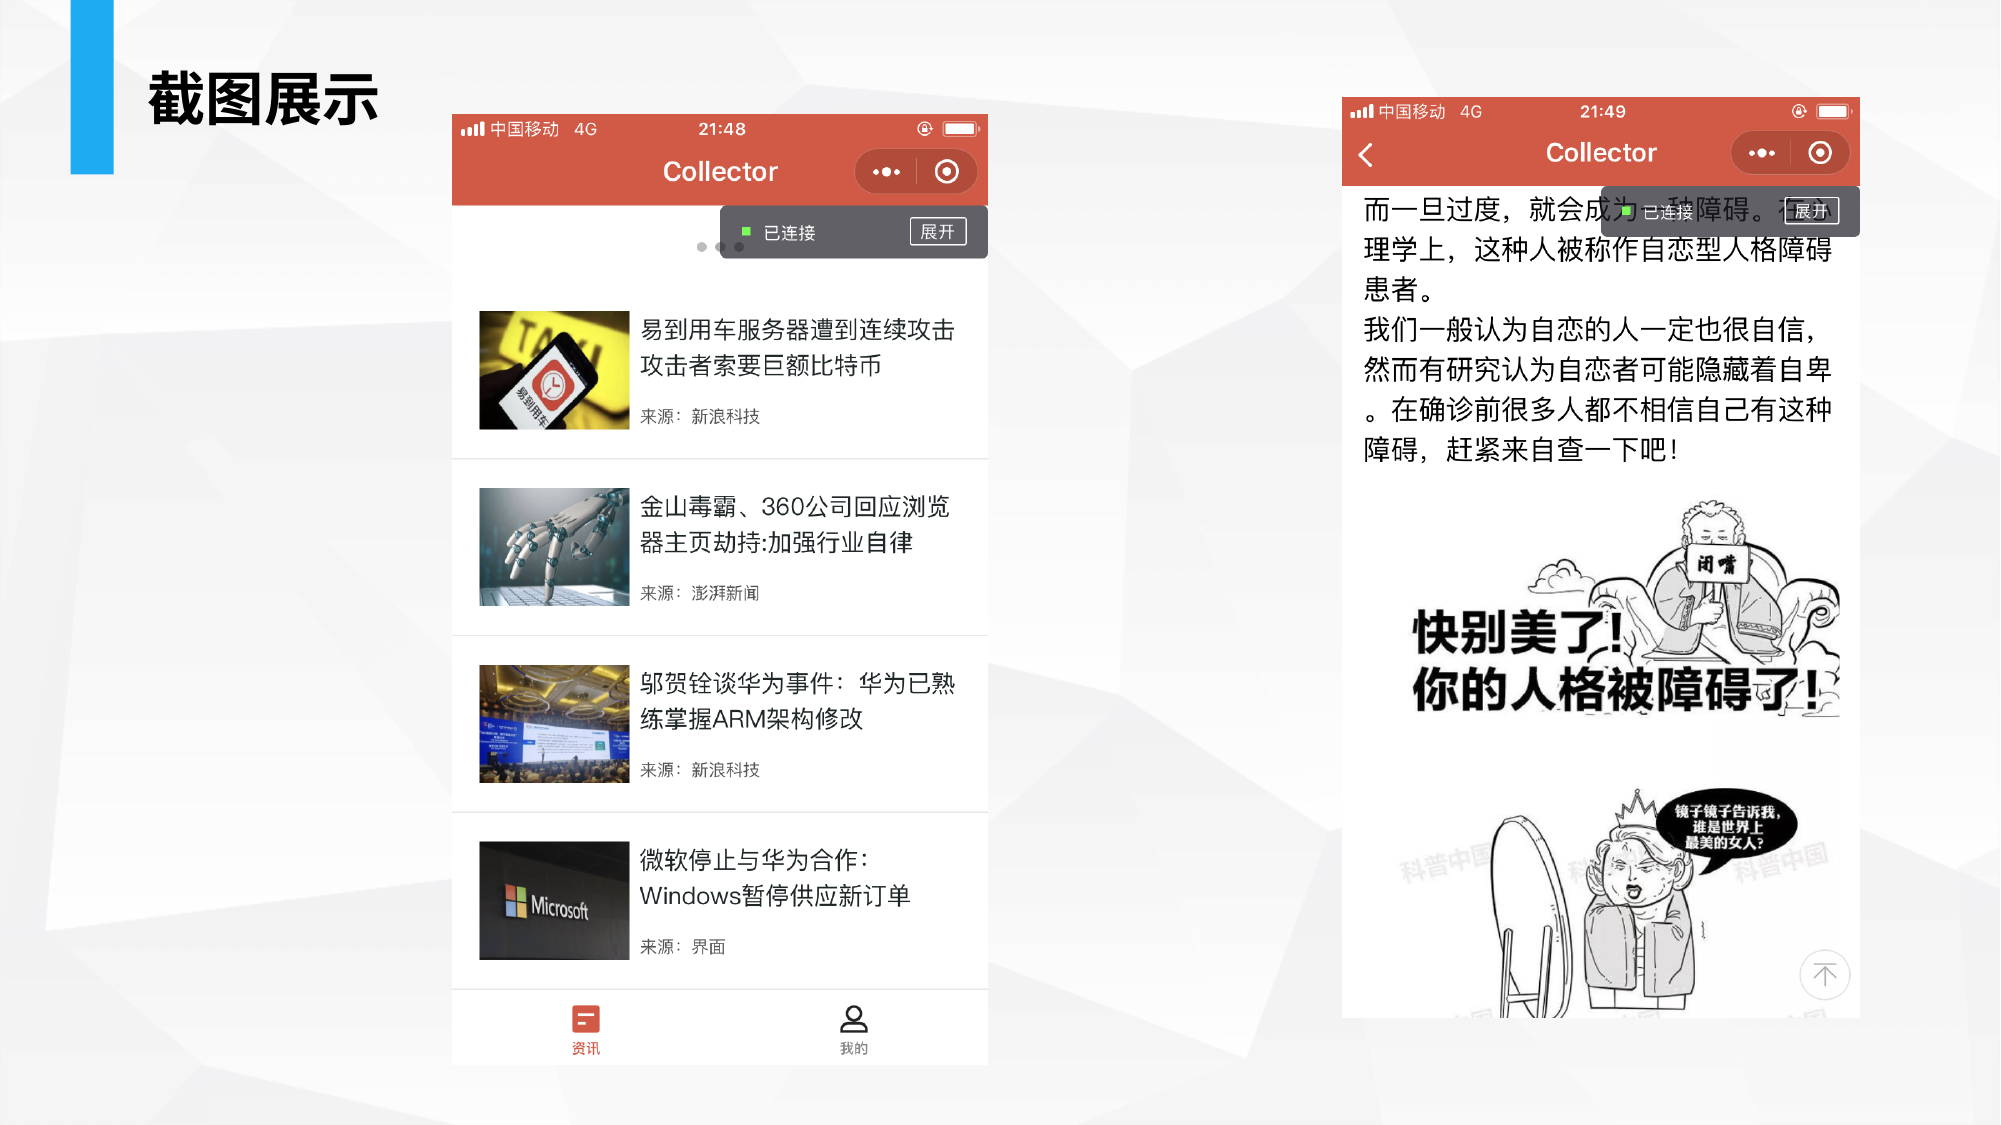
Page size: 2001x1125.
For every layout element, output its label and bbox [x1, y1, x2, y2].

text_box [70, 0, 421, 175]
picture [0, 0, 2000, 1125]
